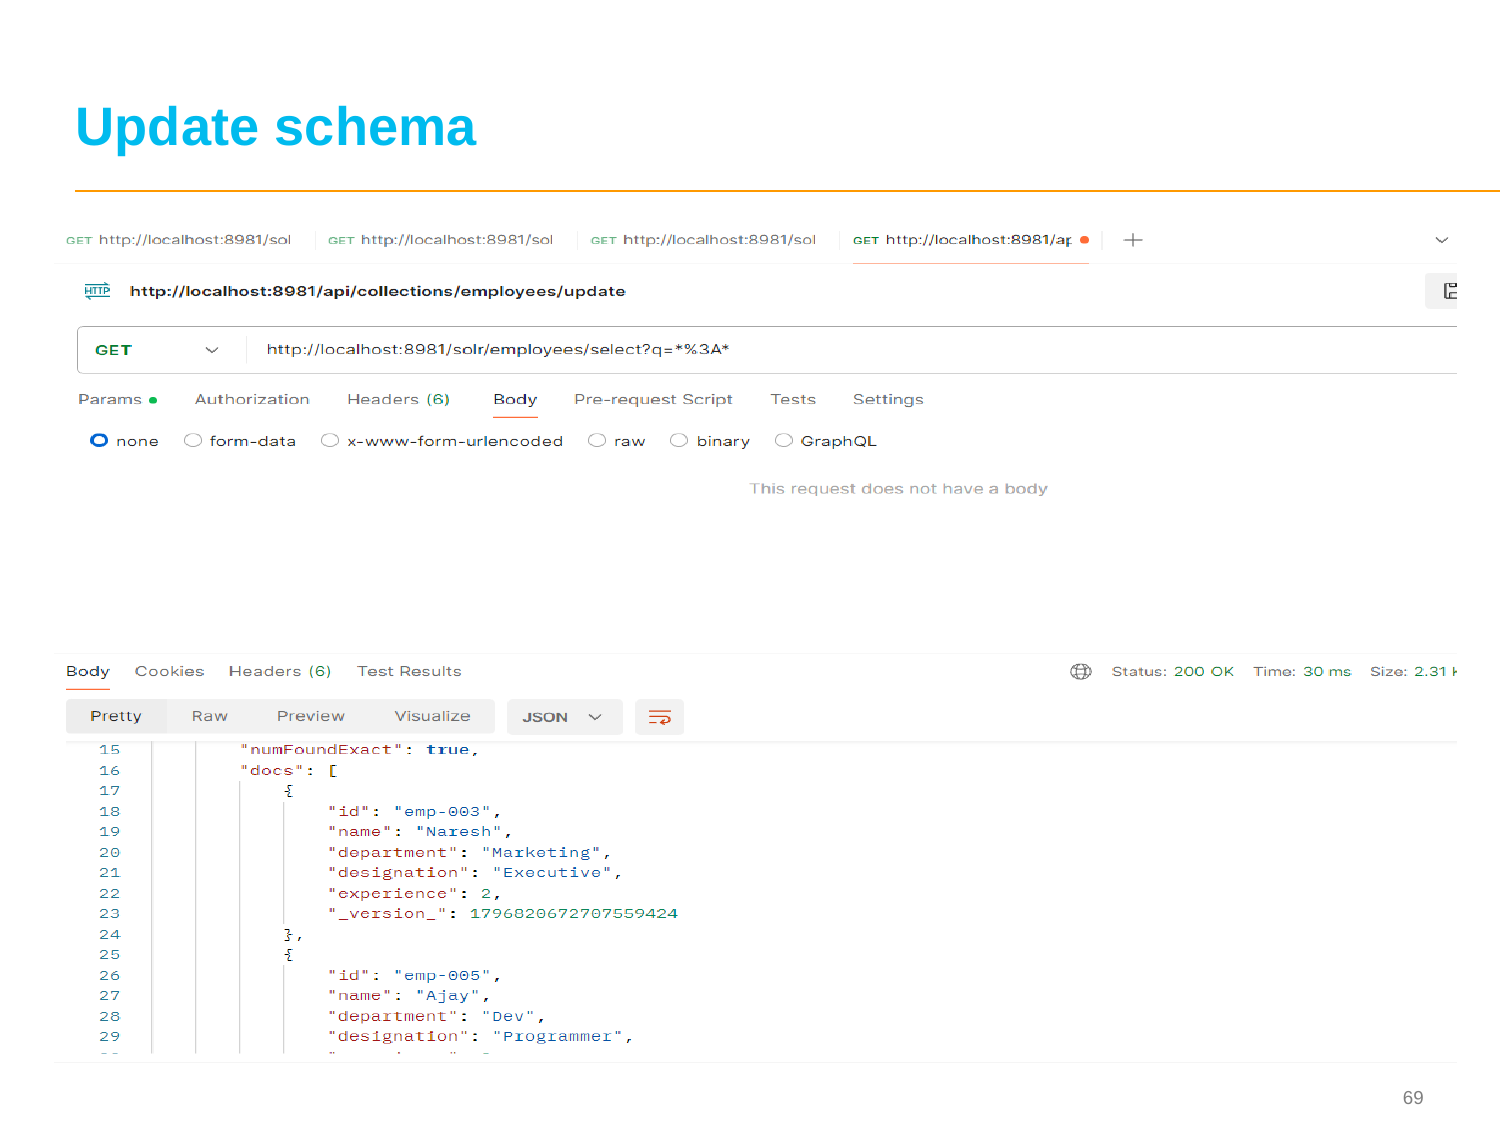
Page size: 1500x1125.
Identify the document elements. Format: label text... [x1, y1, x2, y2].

picture [54, 224, 1457, 1063]
title Update schema [75, 27, 1422, 157]
